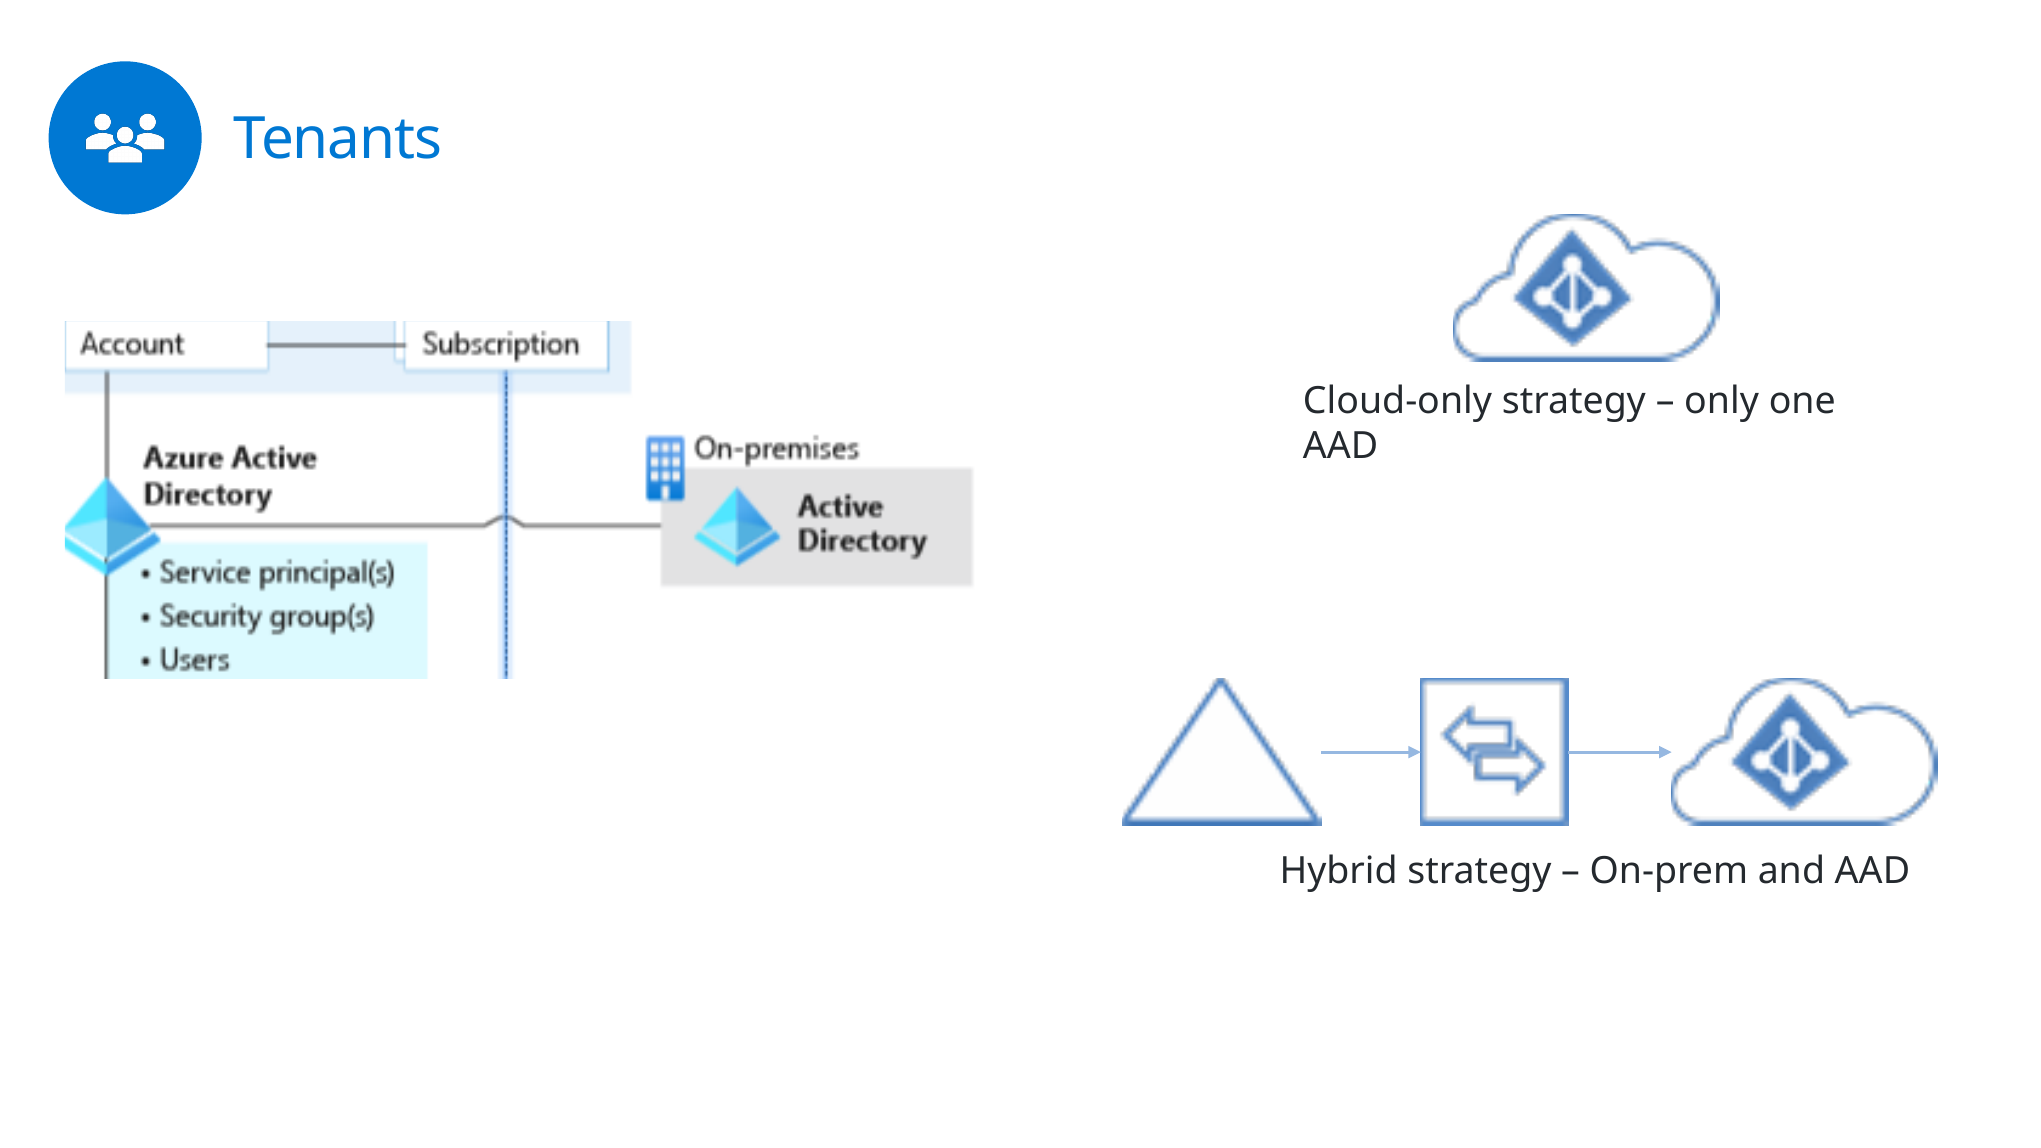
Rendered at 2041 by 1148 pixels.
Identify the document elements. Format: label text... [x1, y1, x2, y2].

picture [1121, 678, 1322, 827]
text_box Hybrid strategy – On-prem and AAD [1264, 839, 1976, 899]
picture [1453, 213, 1720, 363]
picture [1671, 678, 1938, 827]
picture [64, 321, 1040, 679]
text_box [48, 61, 202, 215]
title Tenants [233, 93, 1969, 230]
picture [1420, 678, 1569, 827]
text_box Cloud-only strategy – only one AAD [1288, 368, 1913, 474]
